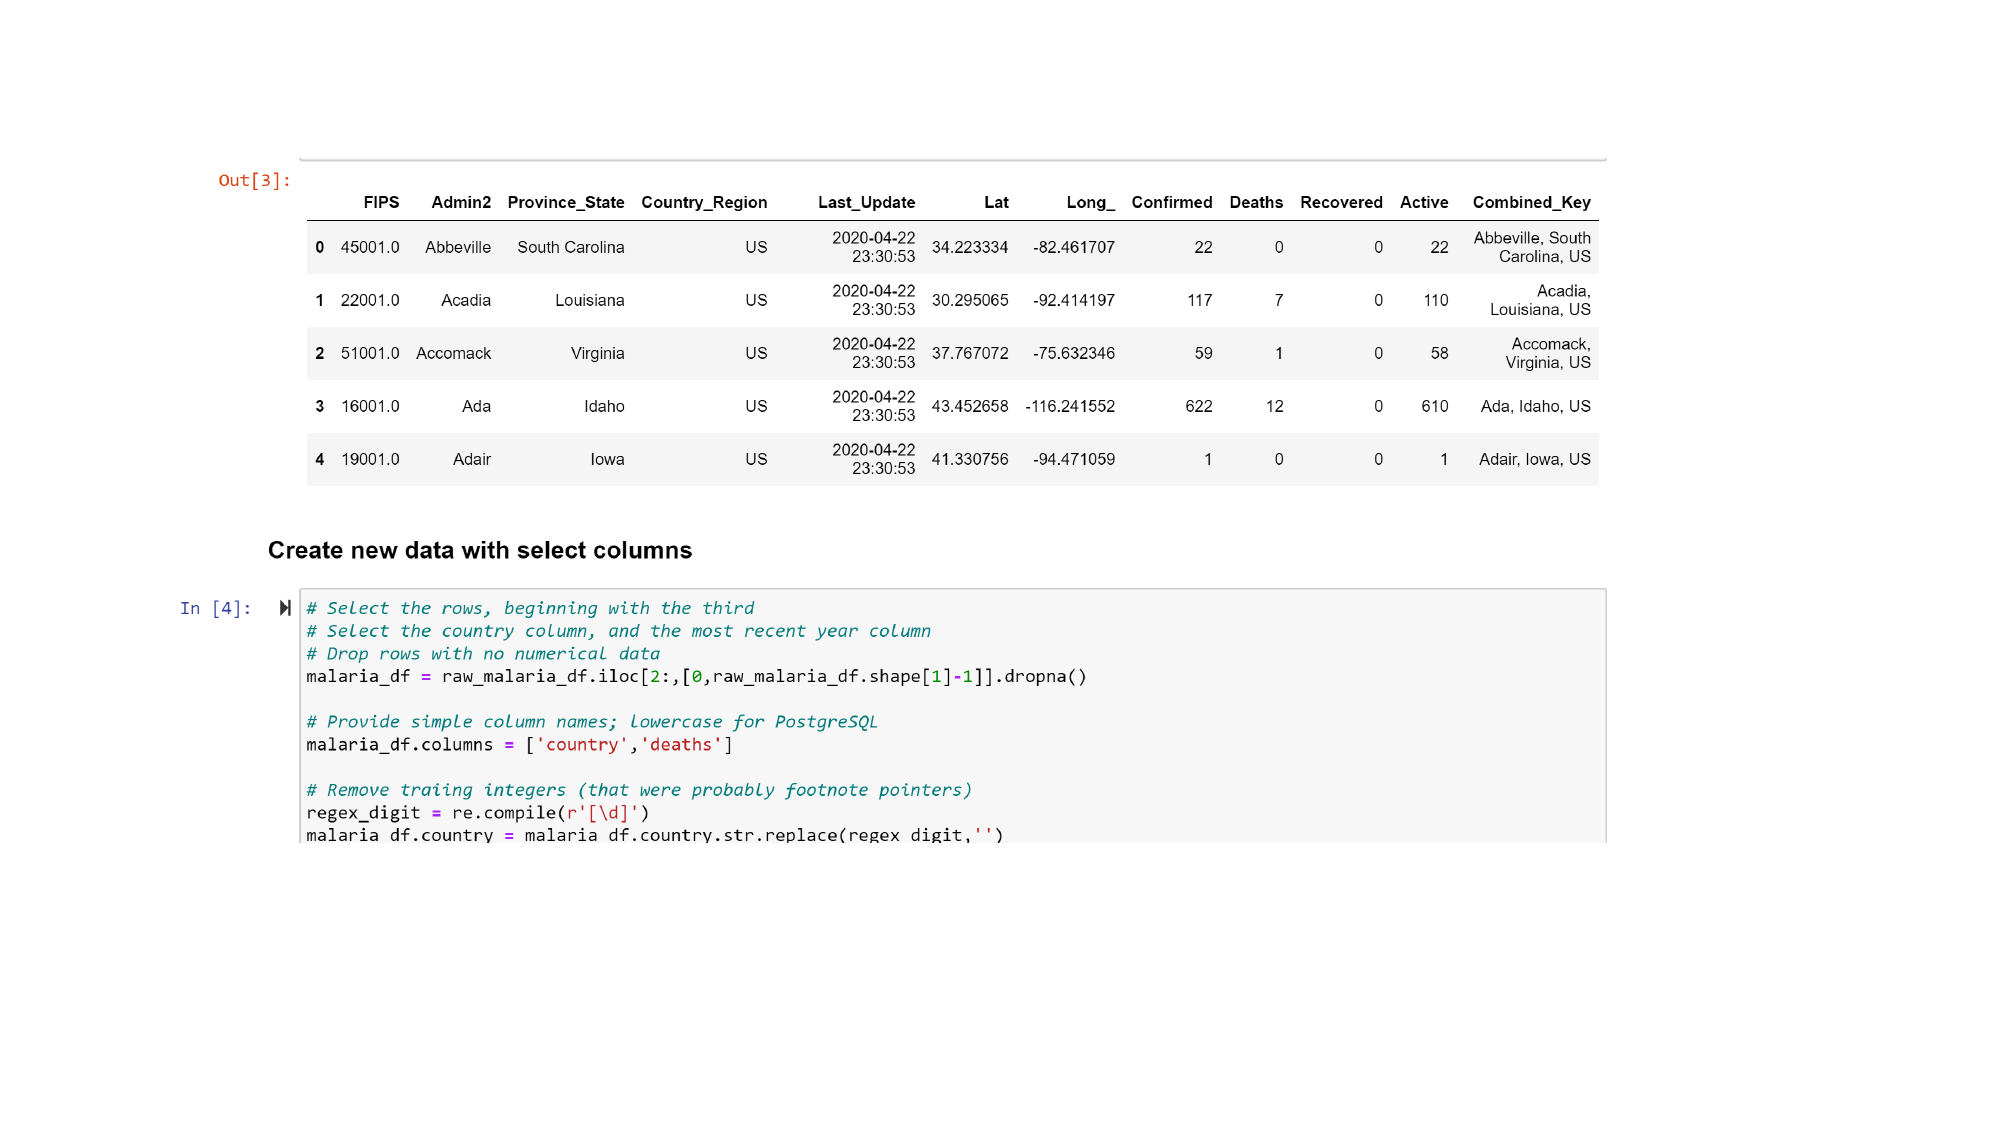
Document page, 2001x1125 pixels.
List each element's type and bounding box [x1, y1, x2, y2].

picture [137, 158, 1622, 843]
